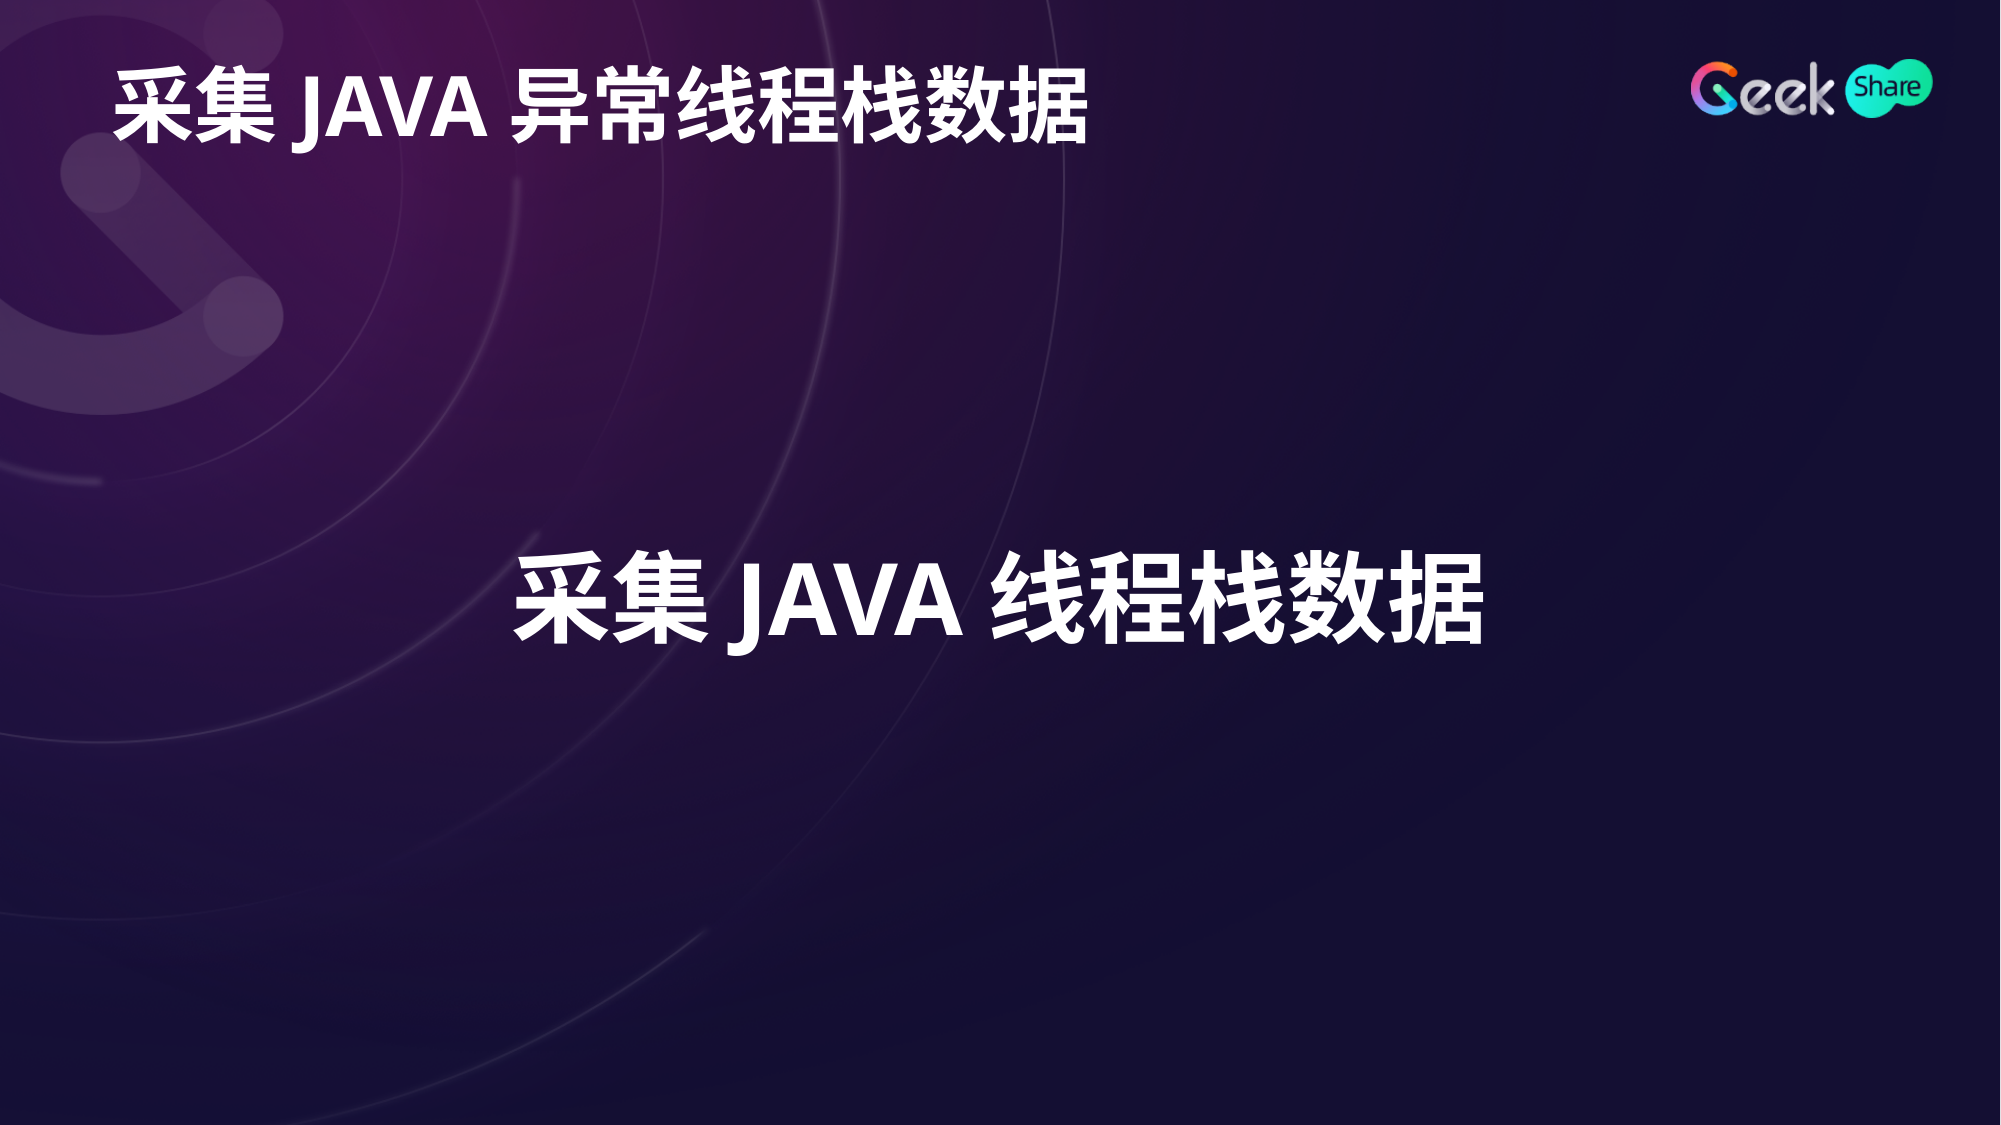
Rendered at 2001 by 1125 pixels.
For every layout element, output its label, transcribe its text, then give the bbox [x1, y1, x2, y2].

text_box 采集JAVA线程栈数据 [497, 492, 1503, 664]
title 采集JAVA异常线程栈数据 [96, 42, 1623, 177]
picture [0, 0, 2001, 1125]
